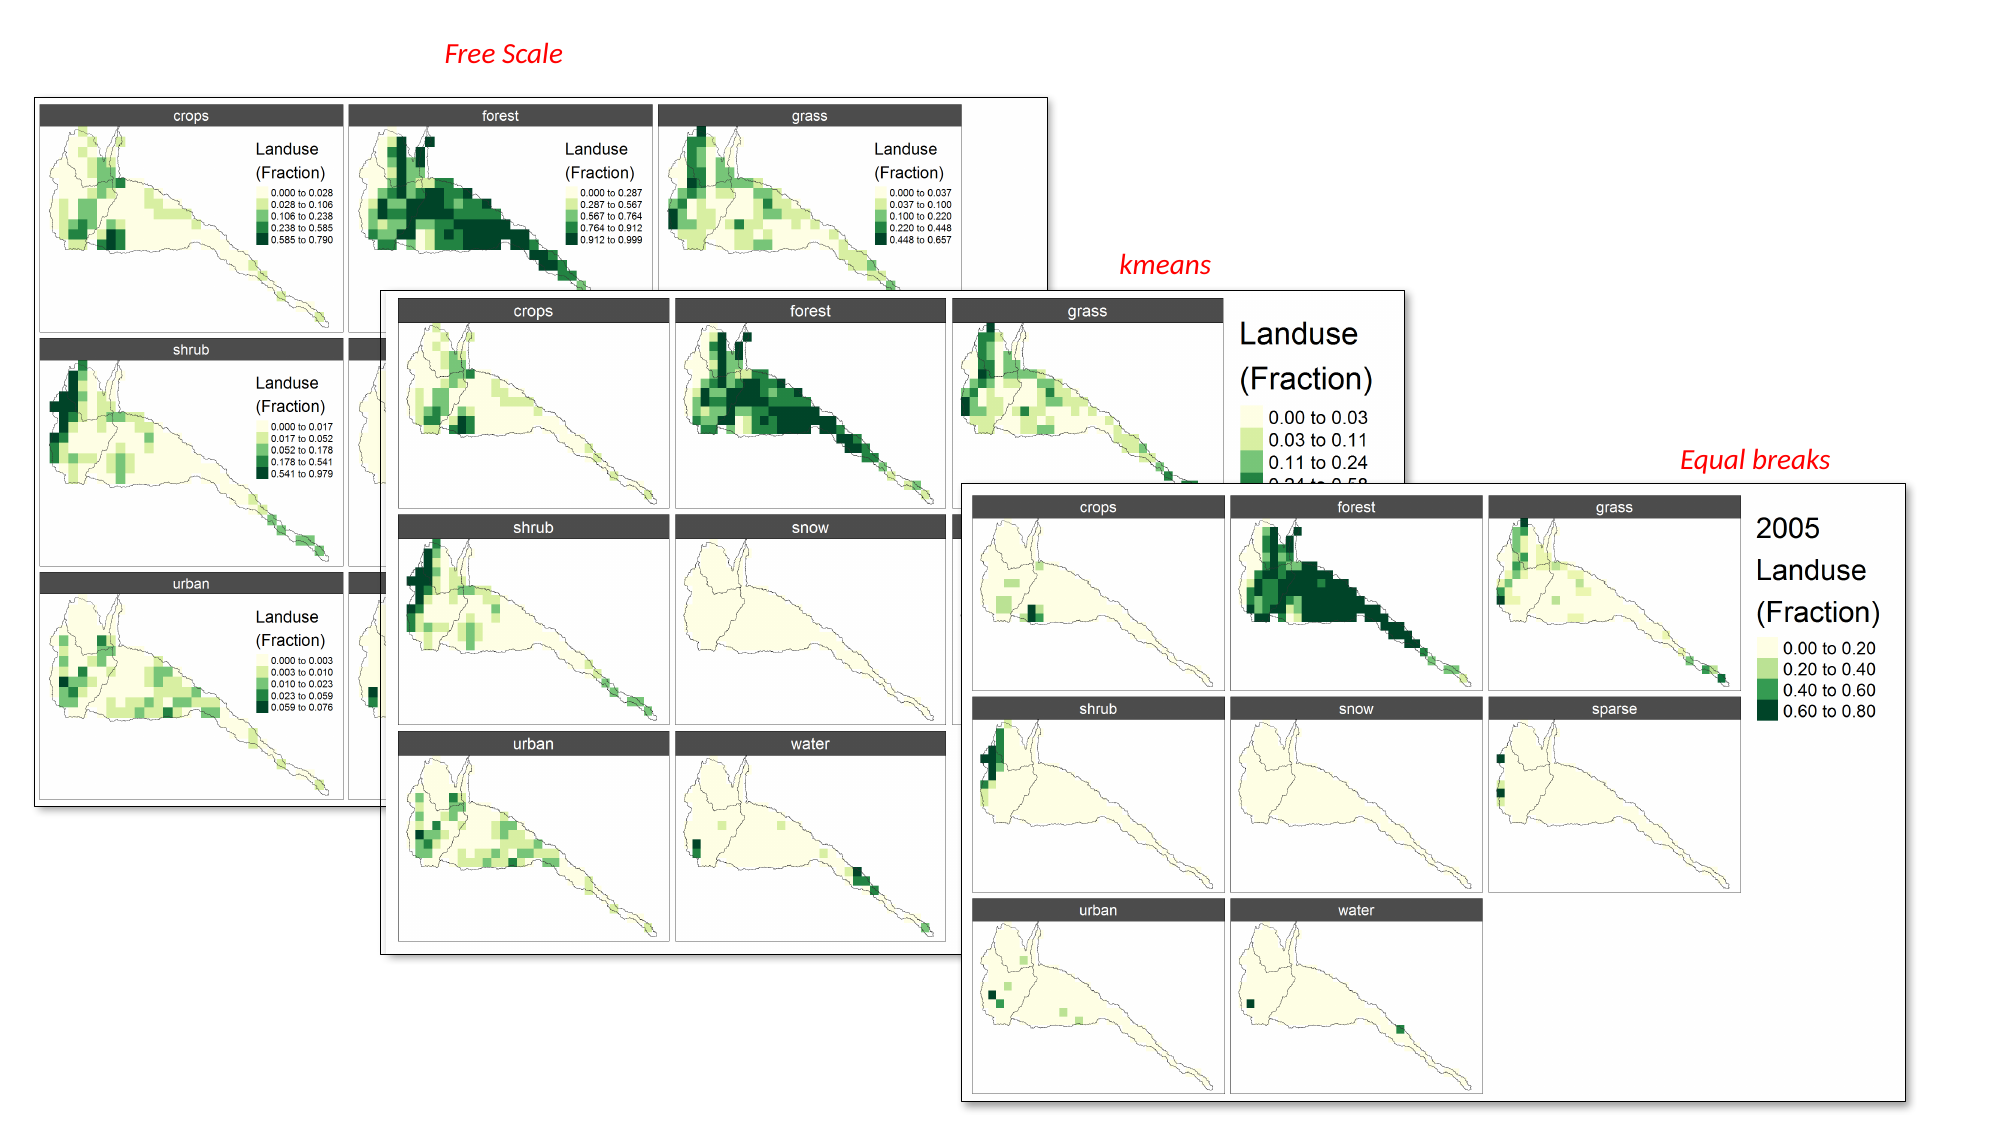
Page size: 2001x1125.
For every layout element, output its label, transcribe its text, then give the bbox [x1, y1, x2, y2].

text_box Free Scale [207, 25, 800, 79]
picture [34, 97, 1905, 1102]
text_box Equal breaks [1459, 431, 2000, 485]
text_box kmeans [1056, 236, 1462, 290]
